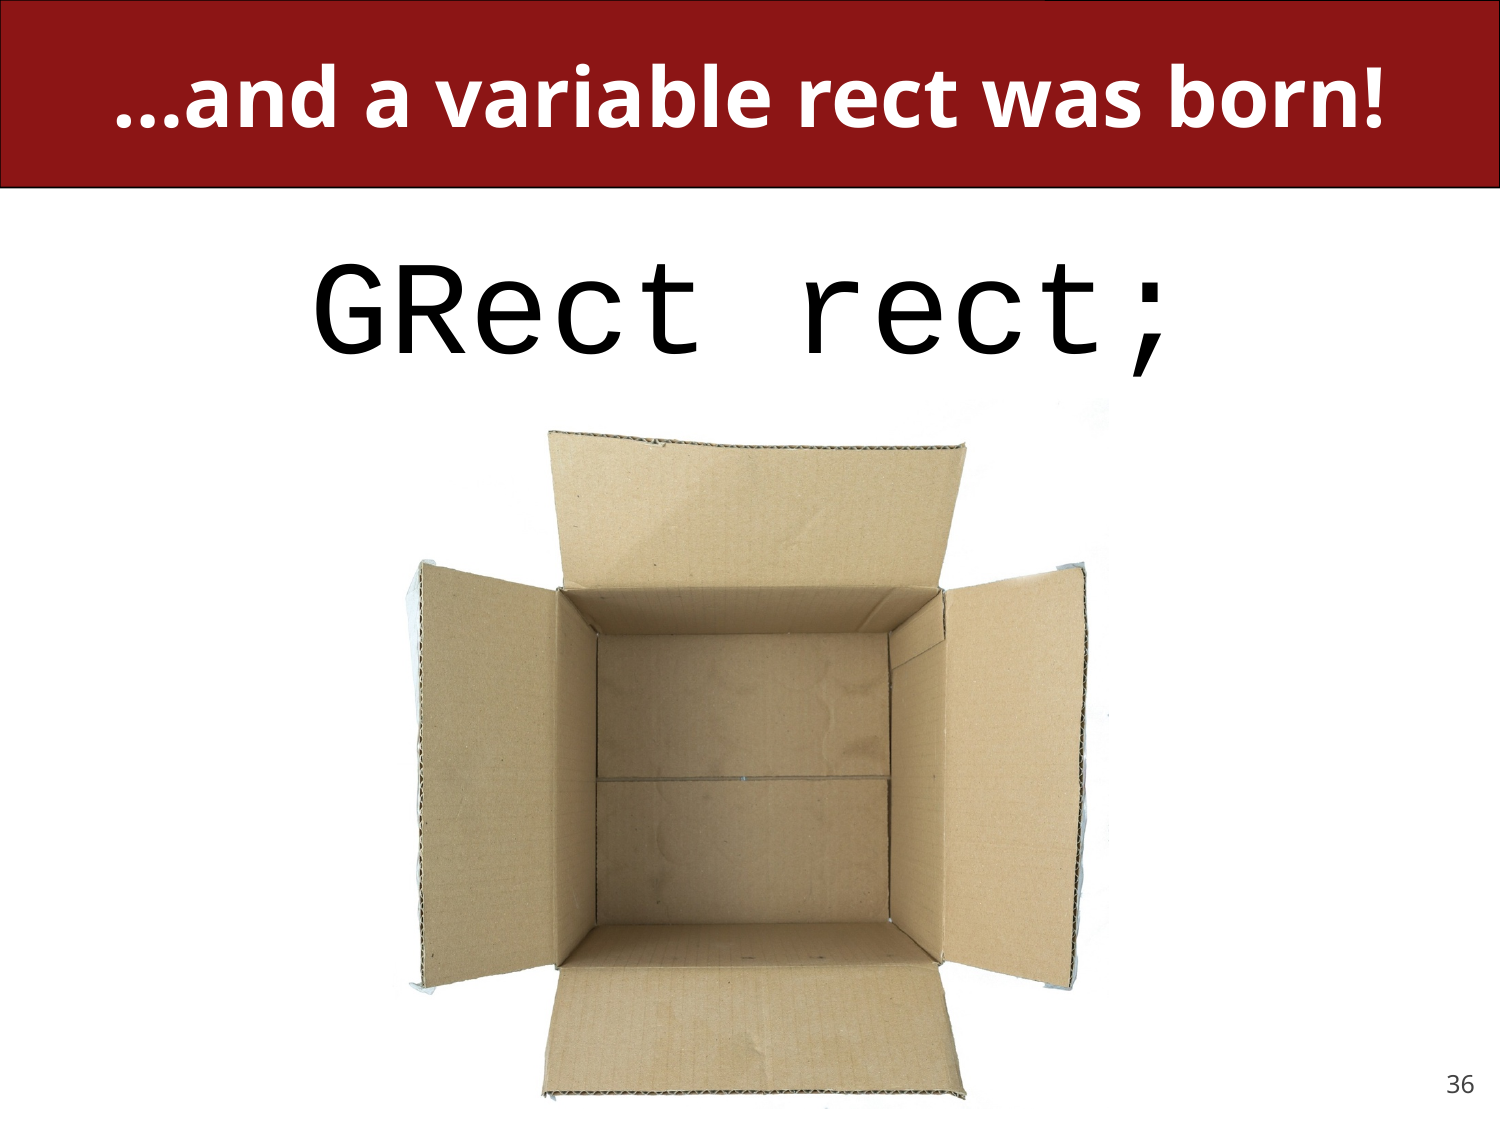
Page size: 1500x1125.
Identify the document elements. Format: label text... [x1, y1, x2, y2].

list GRect rect; [24, 212, 1475, 1063]
title …and a variable rect was born! [75, 0, 1425, 188]
picture [391, 398, 1109, 1109]
